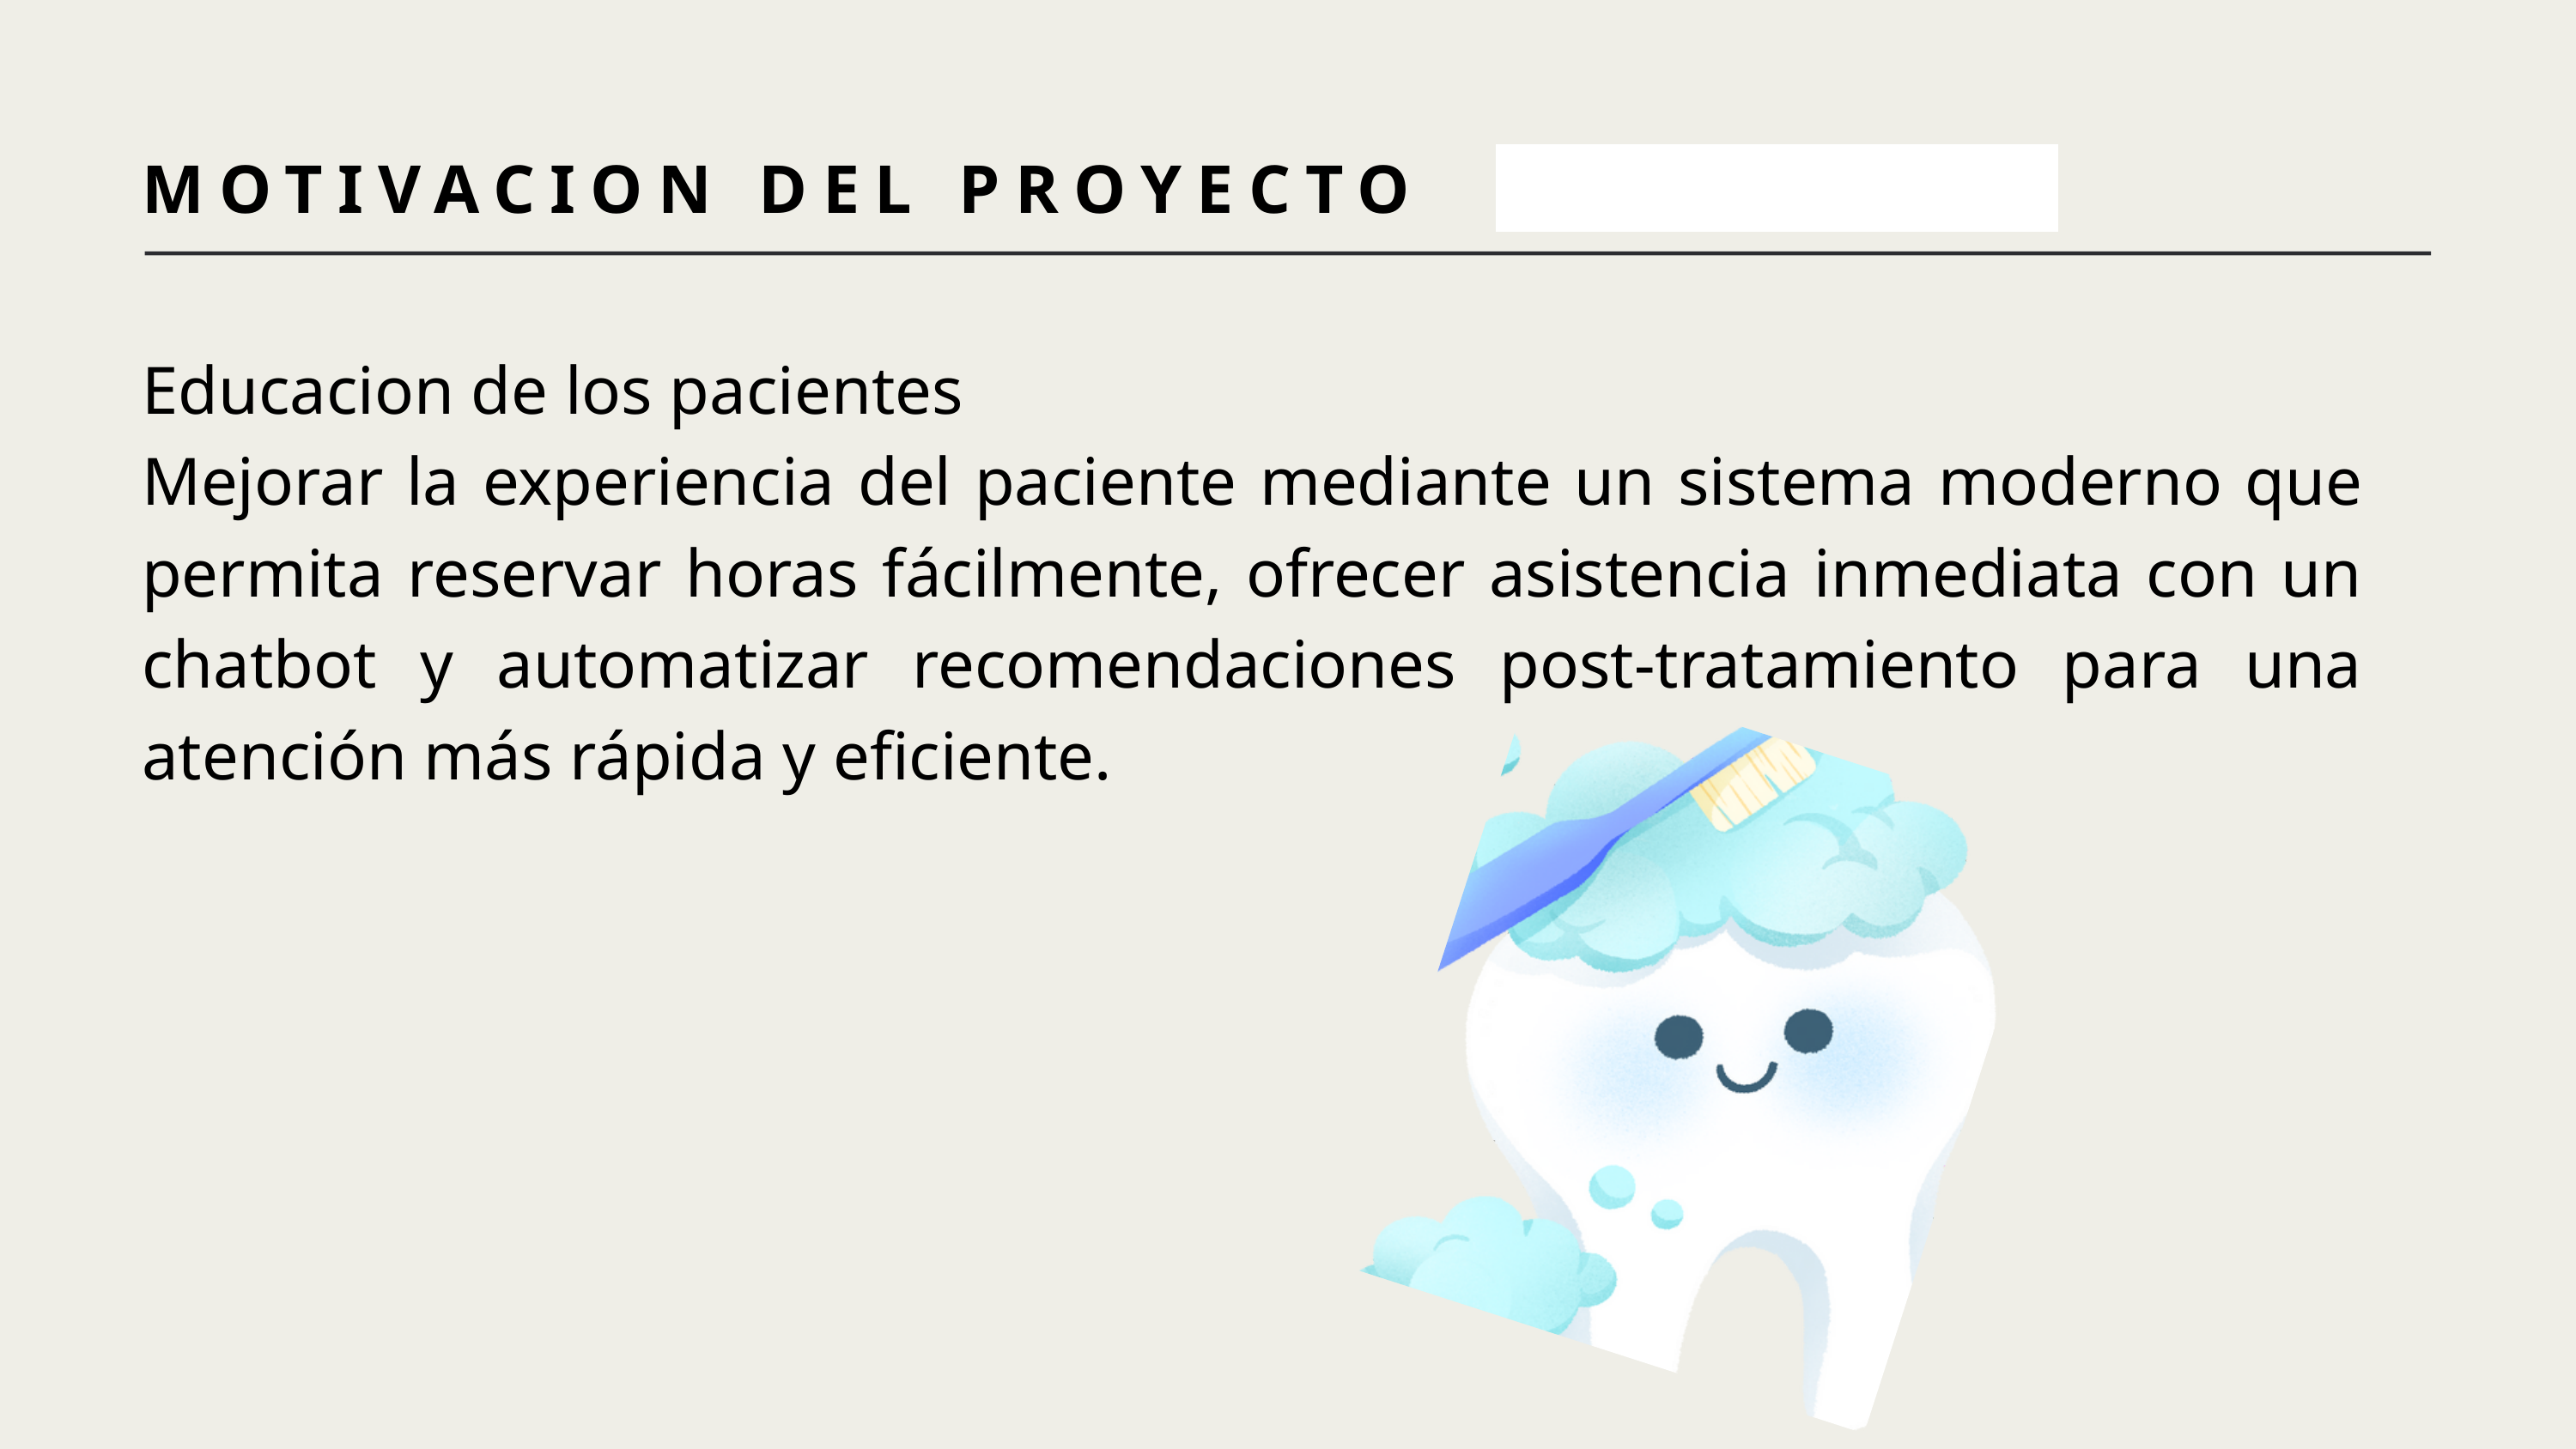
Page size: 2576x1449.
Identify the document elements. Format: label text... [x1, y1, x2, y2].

text_box MOTIVACION DEL PROYECTO [142, 134, 2227, 227]
picture [1496, 144, 2058, 233]
text_box Educacion de los pacientes Mejorar la experiencia del paciente mediante un sistema moderno que permita reservar horas fácilmente, ofrecer asistencia inmediata con un chatbot y automatizar recomendaciones post-tratamiento para una atención más rápida y eficiente. [142, 335, 2364, 793]
text_box [1342, 793, 2059, 1434]
